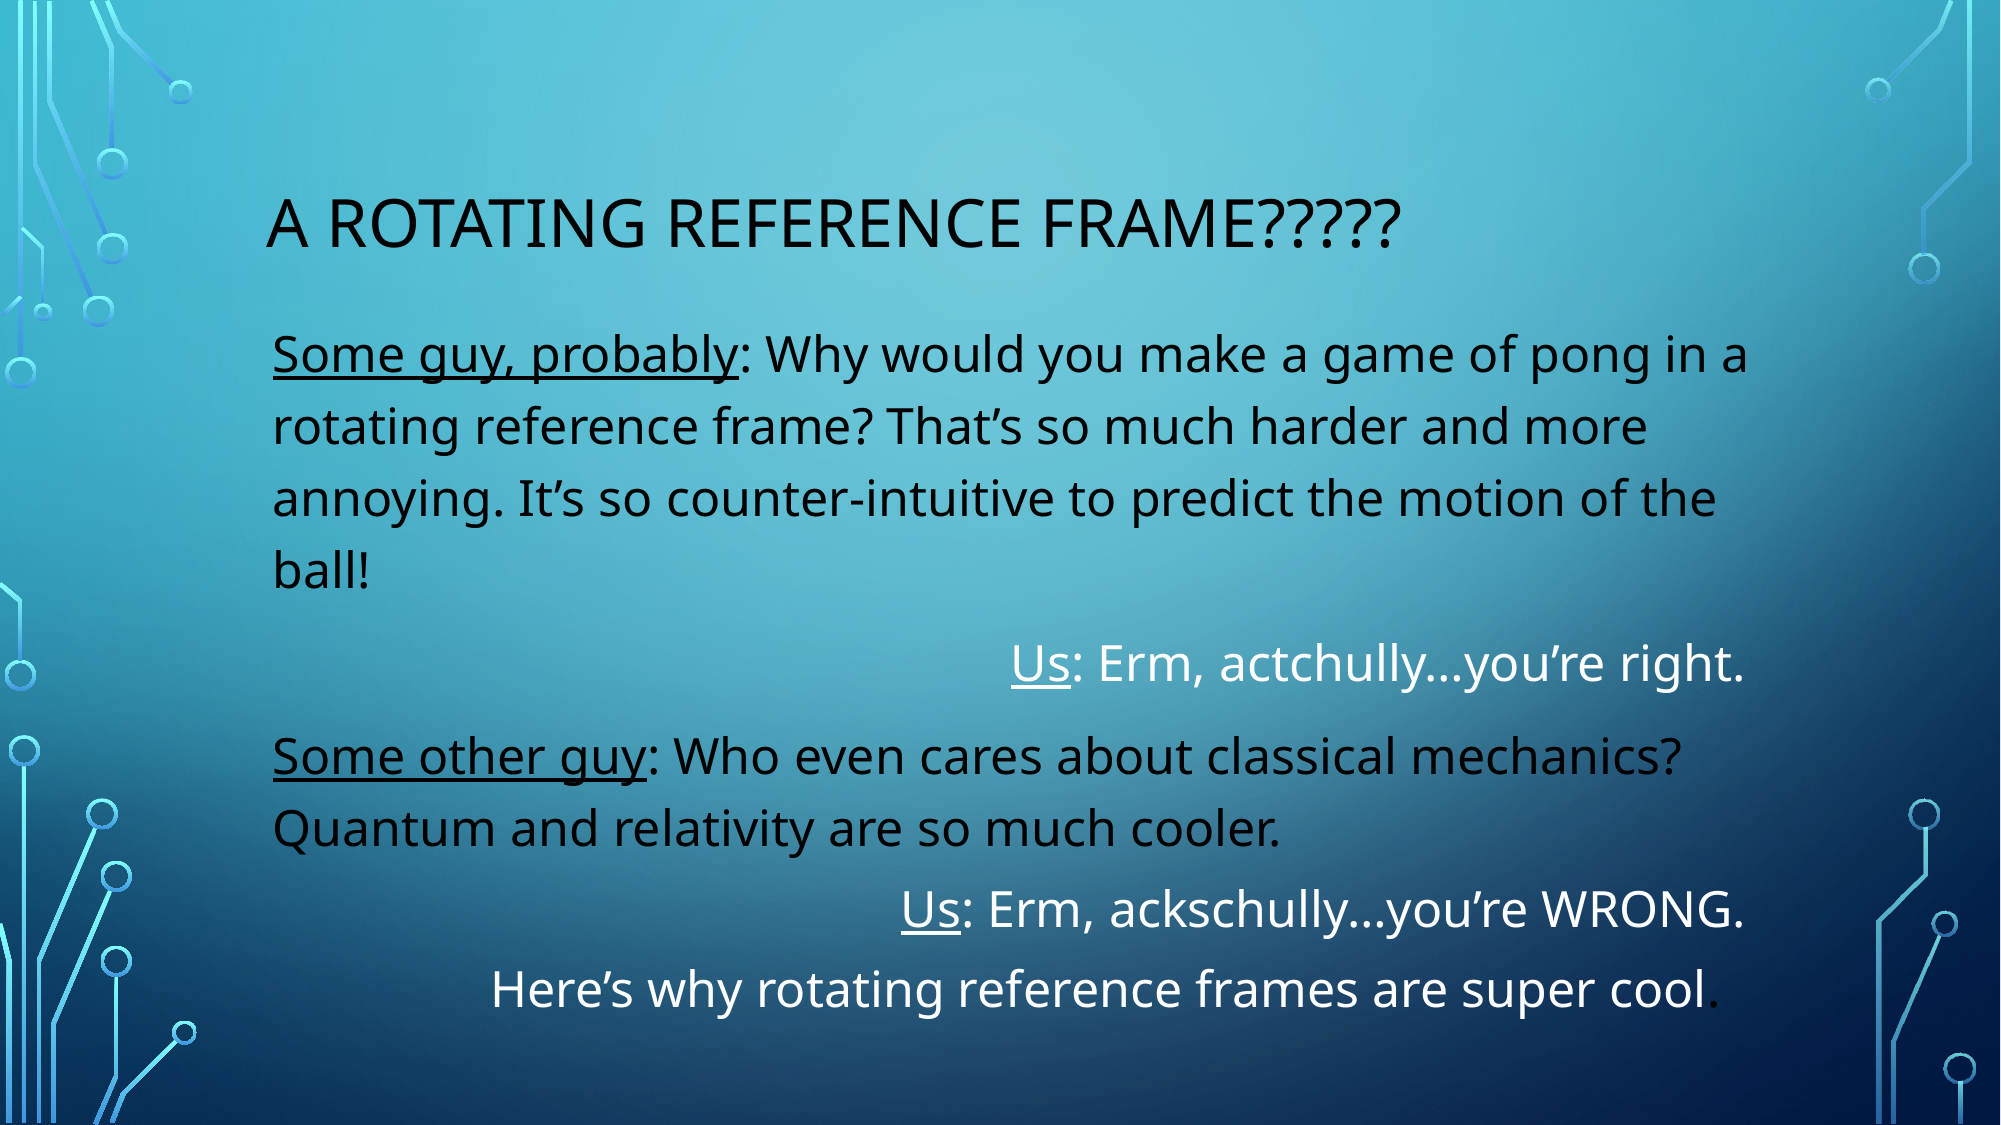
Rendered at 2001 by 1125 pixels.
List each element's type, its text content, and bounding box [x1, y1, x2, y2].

list Some guy, probably: Why would you make a game of pong in a rotating reference frame? That’s so much harder and more annoying. It’s so counter-intuitive to predict the motion of the ball! Us: Erm, actchully…you’re right. Some other guy: Who even cares about classical mechanics? Quantum and relativity are so much cooler. Us: Erm, ackschully…you’re WRONG. Here’s why rotating reference frames are super cool. [257, 303, 1775, 885]
title A rotating reference frame????? [173, 0, 1497, 269]
